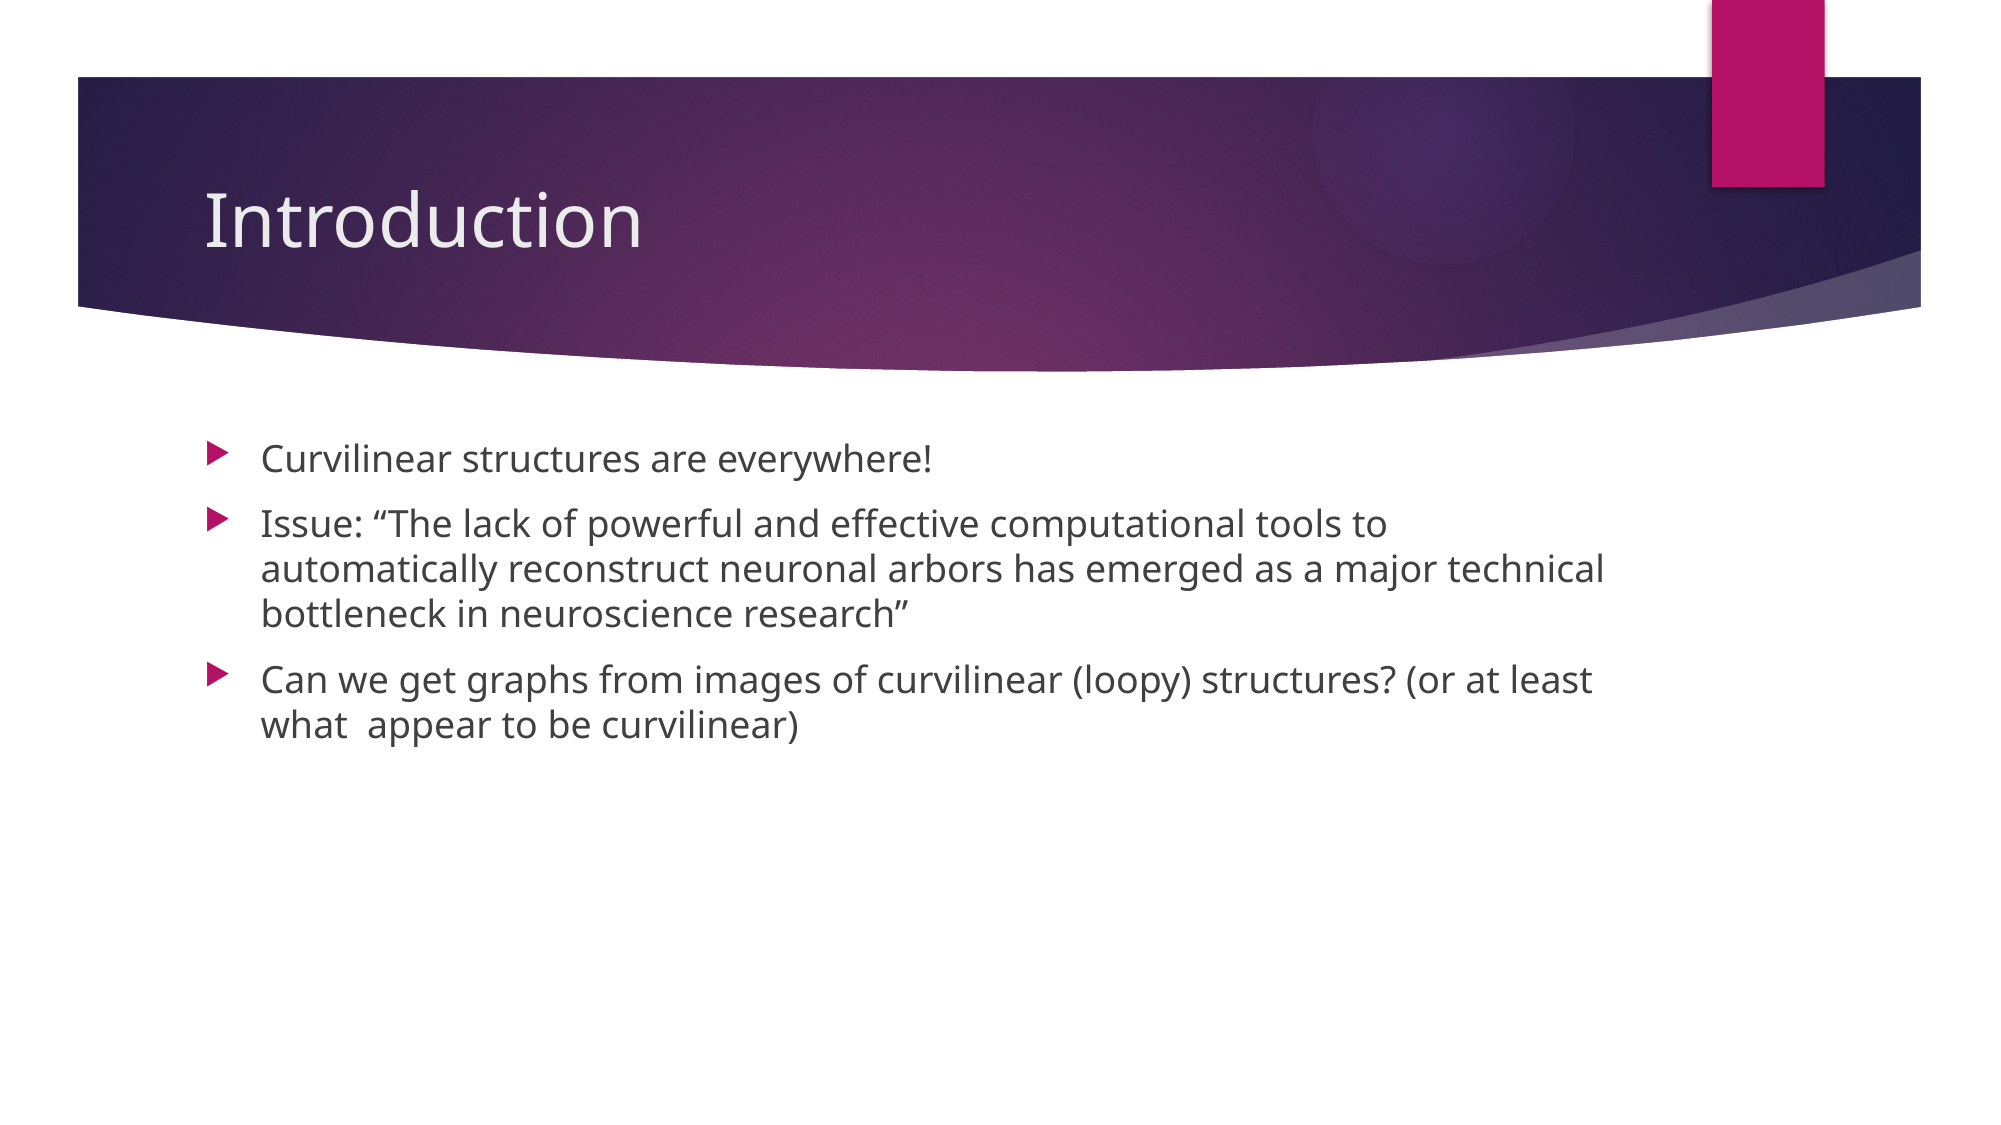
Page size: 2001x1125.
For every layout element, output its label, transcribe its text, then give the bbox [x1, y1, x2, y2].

title Introduction [189, 159, 1627, 276]
list Curvilinear structures are everywhere! Issue: “The lack of powerful and effective computational tools to automatically reconstruct neuronal arbors has emerged as a major technical bottleneck in neuroscience research” Can we get graphs from images of curvilinear (loopy) structures? (or at least what appear to be curvilinear) [189, 427, 1638, 988]
